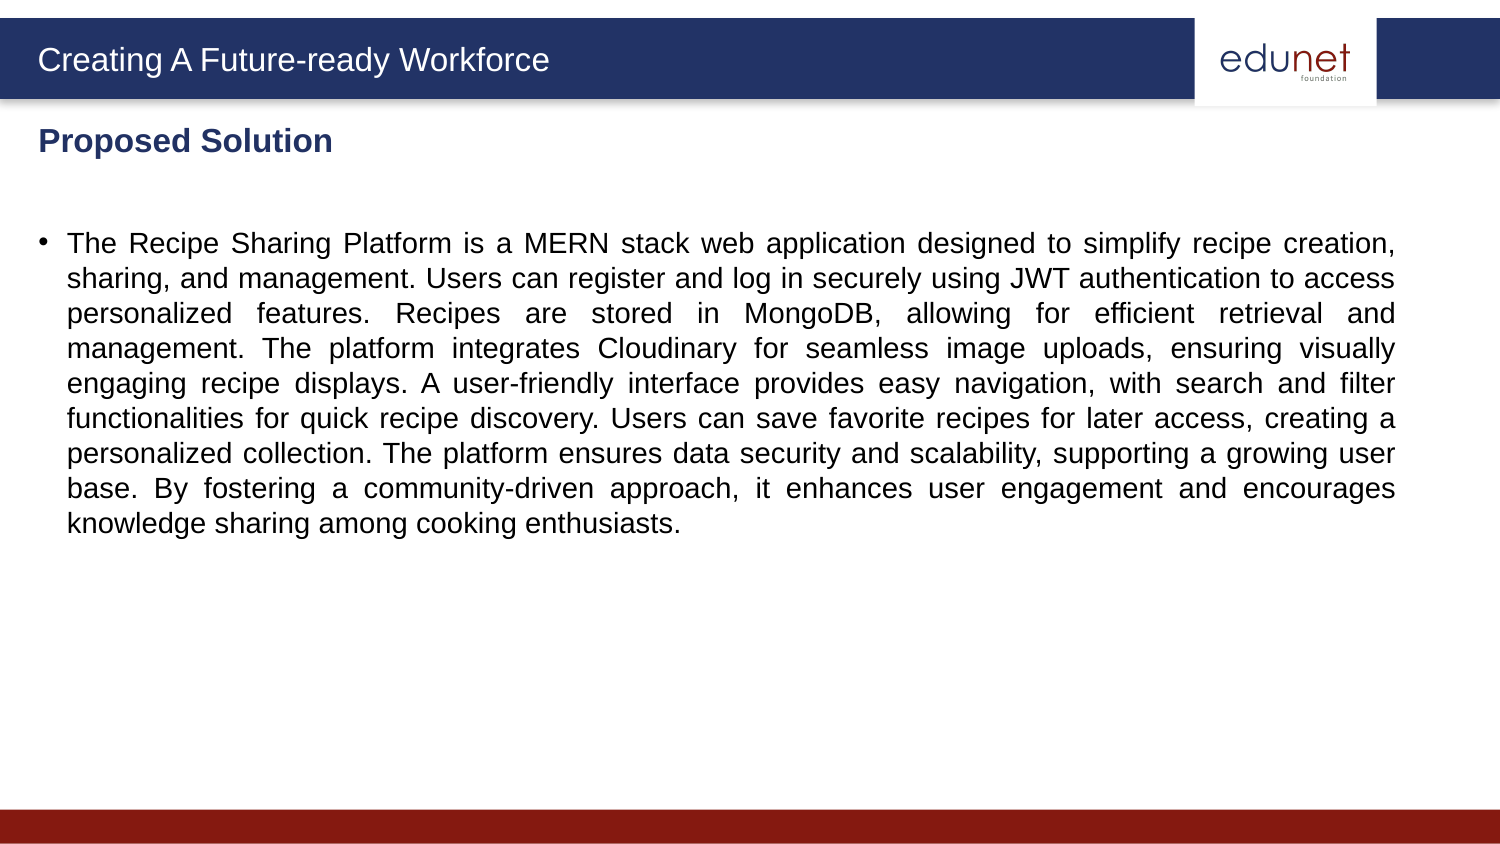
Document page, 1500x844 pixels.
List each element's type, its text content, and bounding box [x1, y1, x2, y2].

text_box The Recipe Sharing Platform is a MERN stack web application designed to simplify recipe creation, sharing, and management. Users can register and log in securely using JWT authentication to access personalized features. Recipes are stored in MongoDB, allowing for efficient retrieval and management. The platform integrates Cloudinary for seamless image uploads, ensuring visually engaging recipe displays. A user-friendly interface provides easy navigation, with search and filter functionalities for quick recipe discovery. Users can save favorite recipes for later access, creating a personalized collection. The platform ensures data security and scalability, supporting a growing user base. By fostering a community-driven approach, it enhances user engagement and encourages knowledge sharing among cooking enthusiasts. [23, 216, 1413, 547]
picture [1215, 38, 1356, 86]
text_box Proposed Solution [23, 112, 750, 167]
